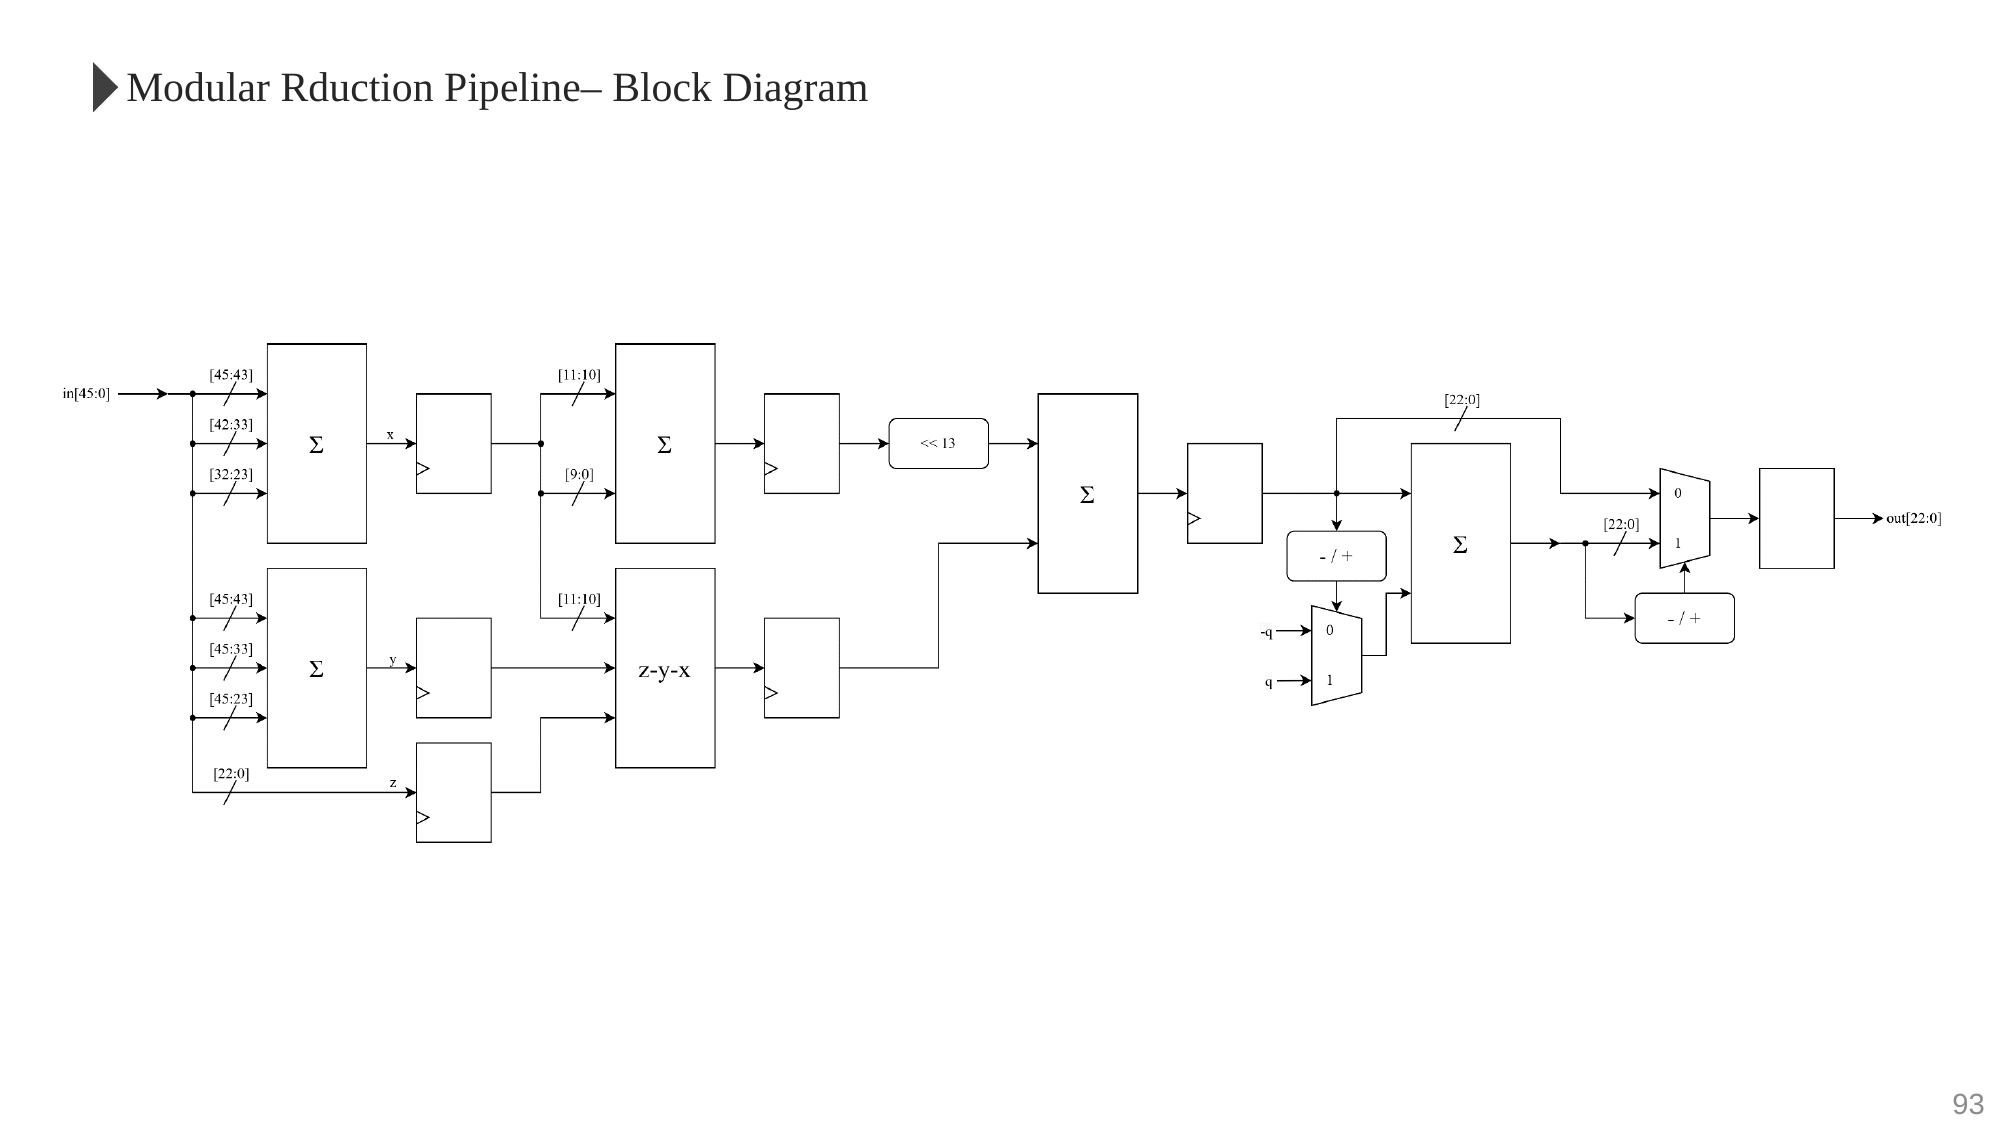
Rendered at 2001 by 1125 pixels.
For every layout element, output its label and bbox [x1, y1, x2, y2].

slide_number [1550, 1072, 2000, 1125]
picture [55, 343, 1945, 844]
text_box [93, 52, 887, 118]
